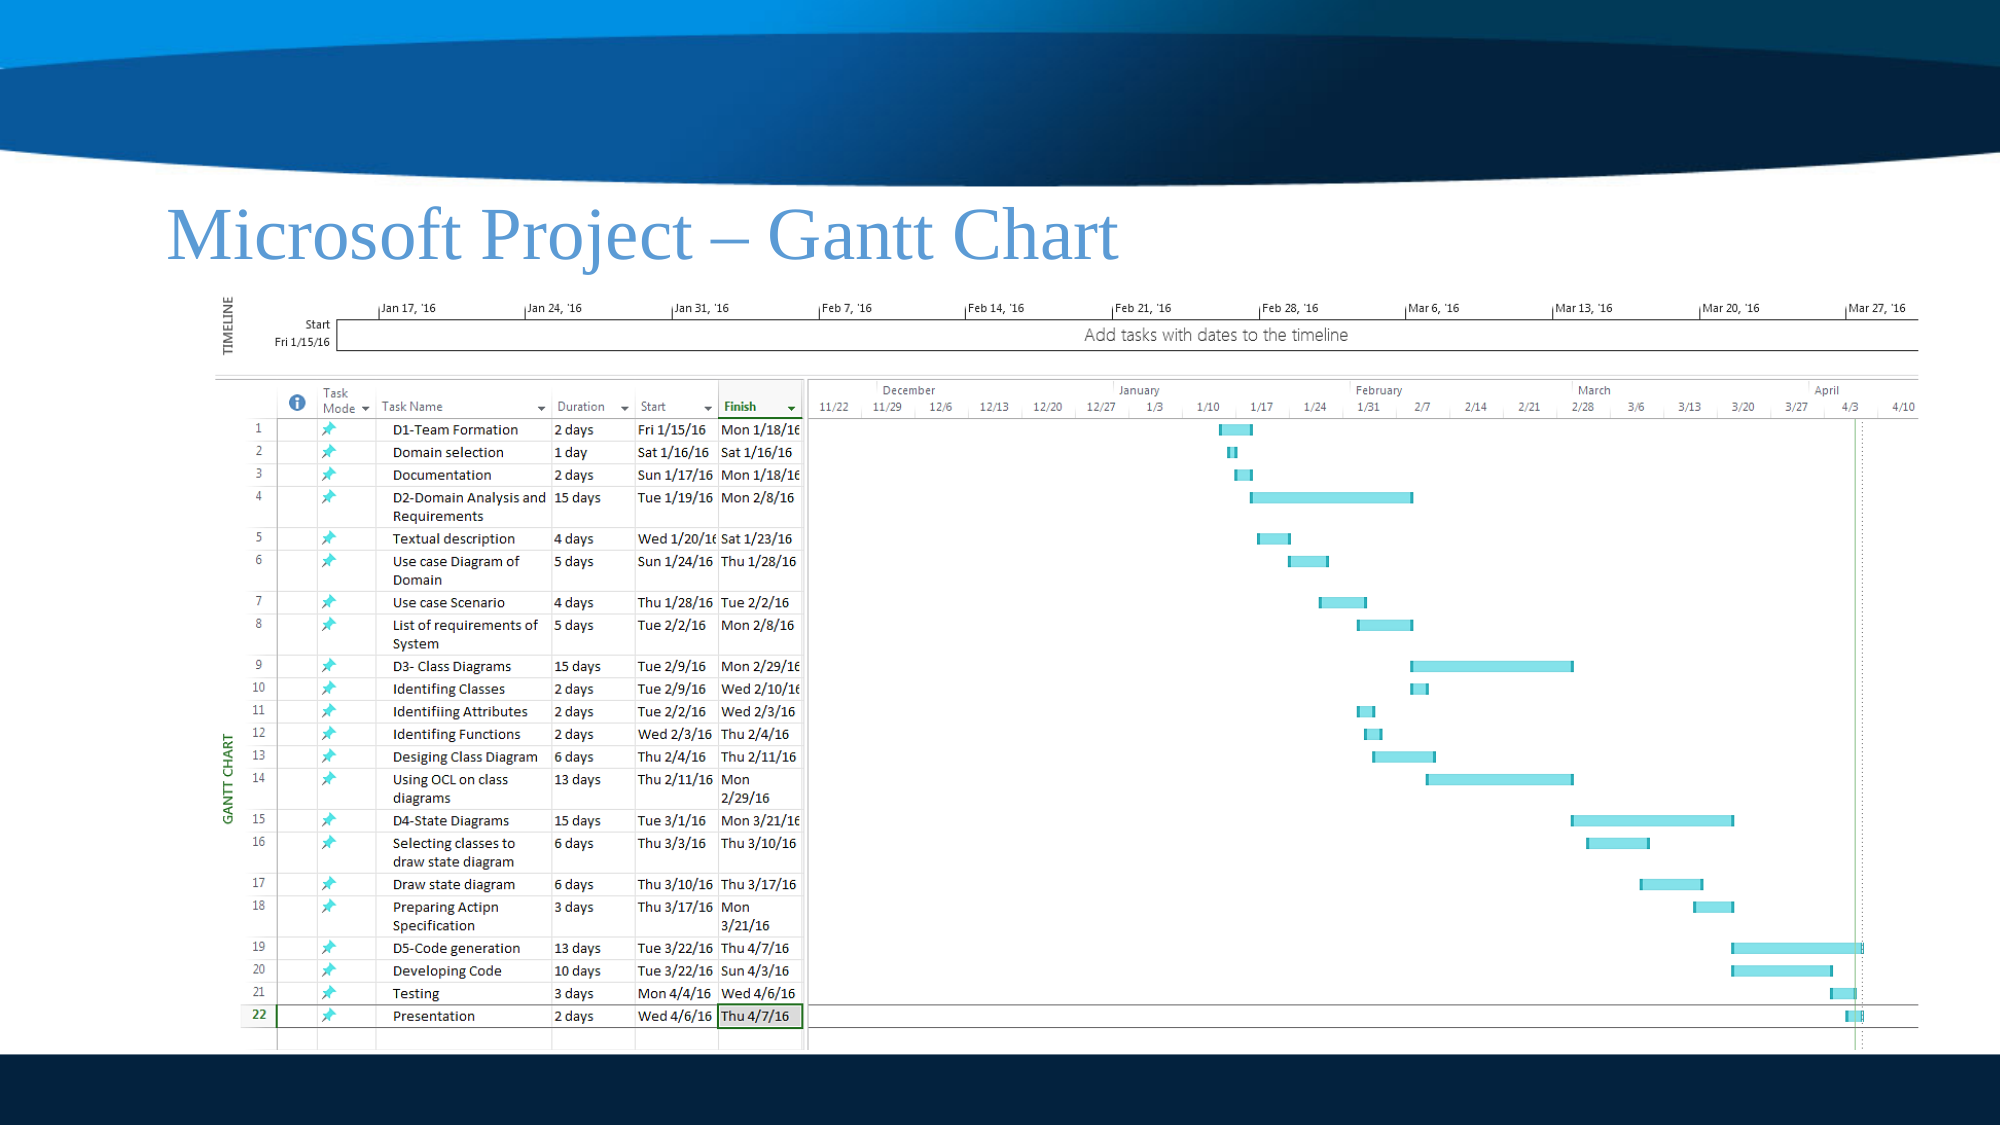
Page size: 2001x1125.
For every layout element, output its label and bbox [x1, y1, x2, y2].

list [215, 283, 1919, 1050]
picture [0, 0, 2000, 1125]
